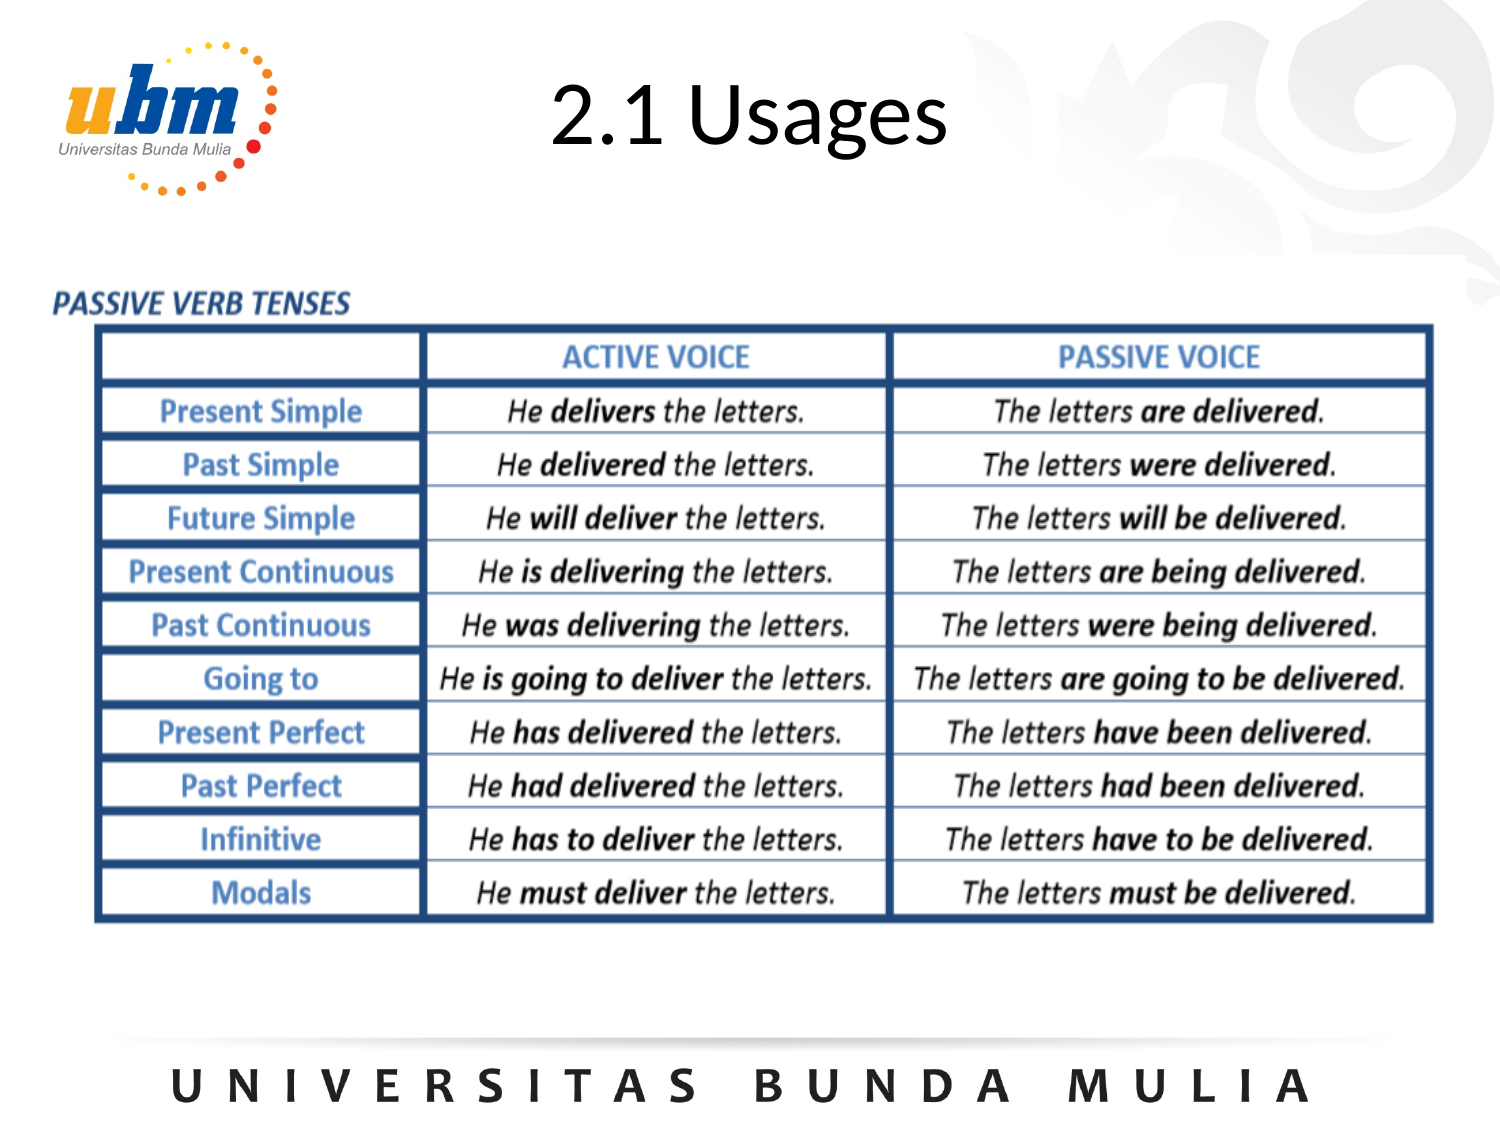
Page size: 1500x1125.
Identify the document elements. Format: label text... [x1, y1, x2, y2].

picture [0, 0, 1500, 1125]
text_box 2.1 Usages [74, 45, 1425, 233]
